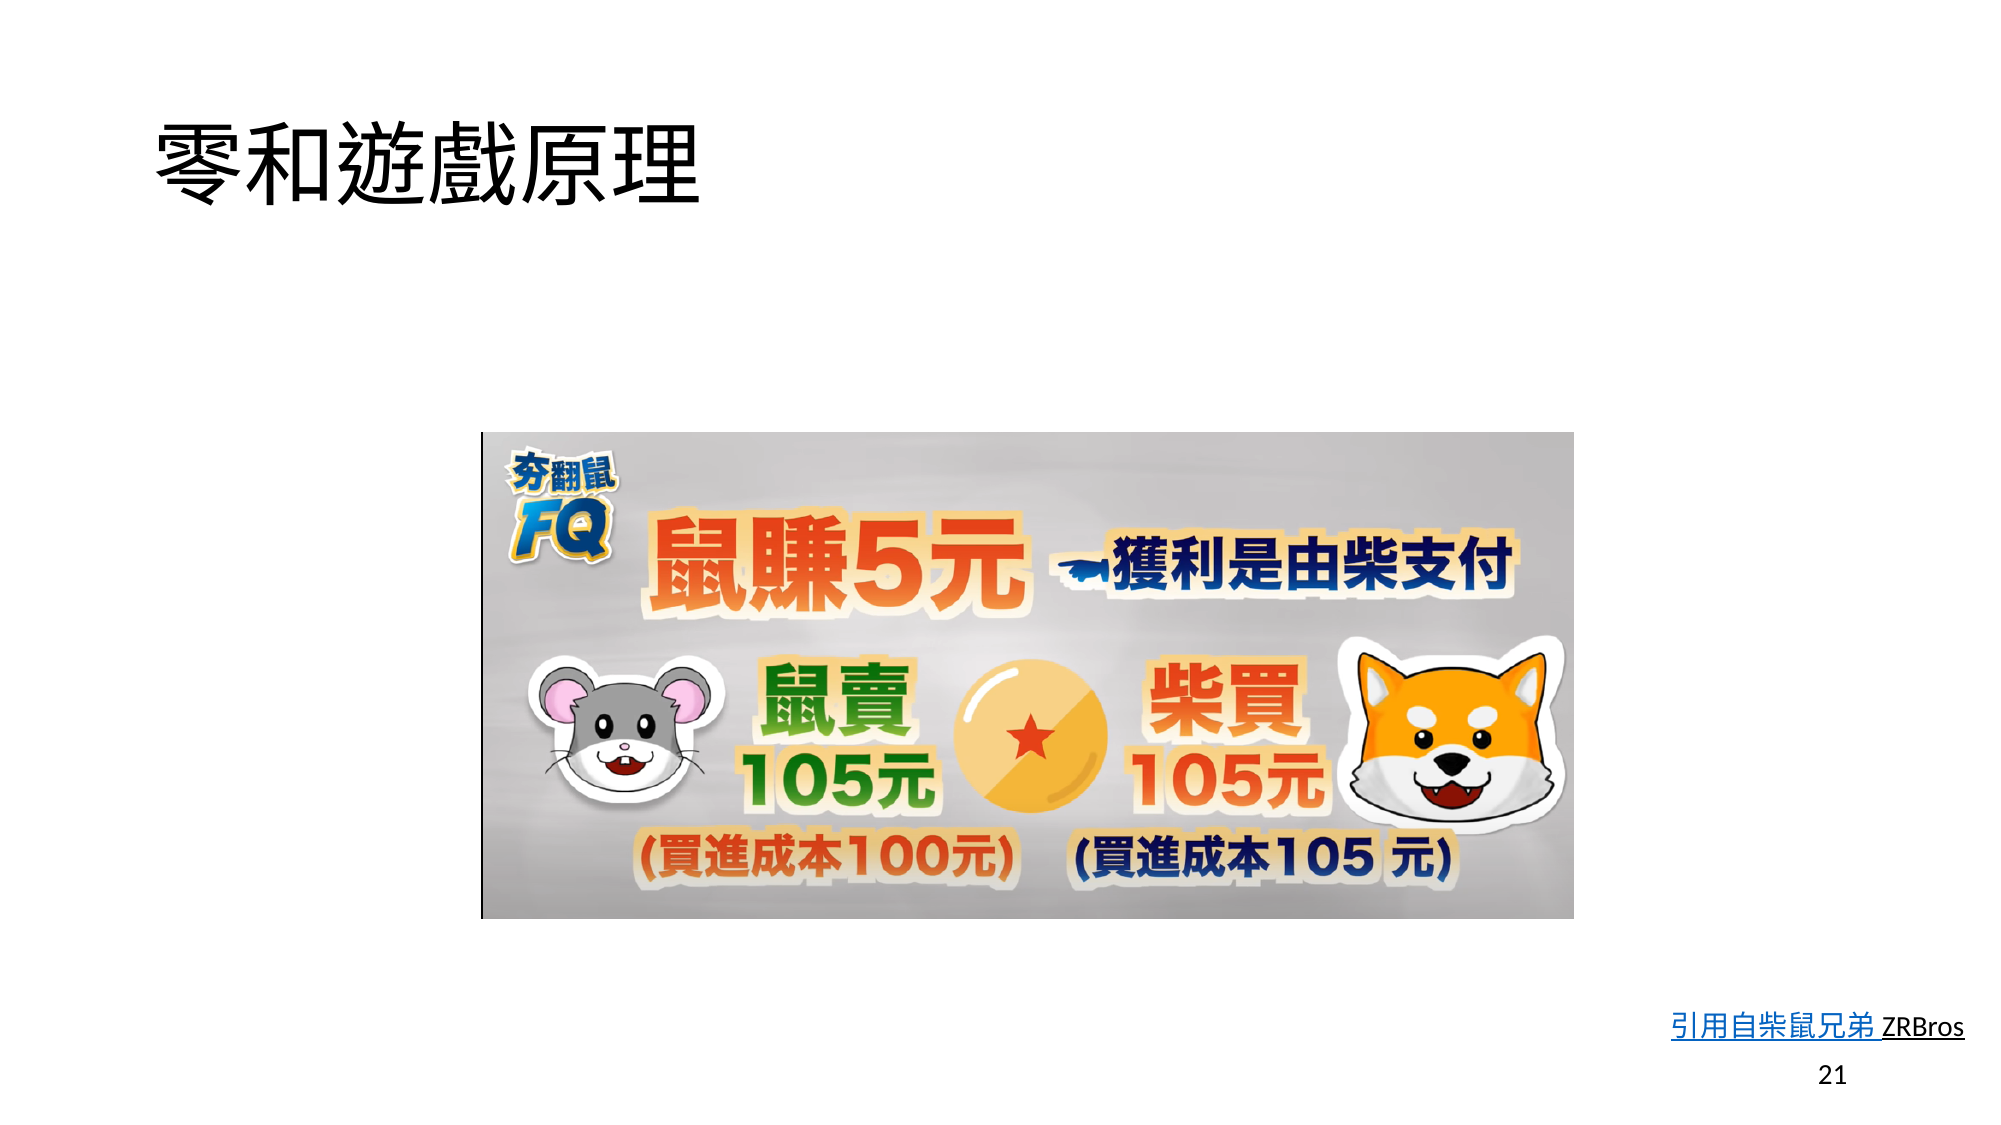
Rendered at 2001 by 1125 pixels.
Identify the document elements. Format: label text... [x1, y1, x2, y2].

slide_number 21 [1412, 1042, 1863, 1103]
picture [481, 432, 1575, 919]
title 零和遊戲原理 [137, 59, 1863, 278]
